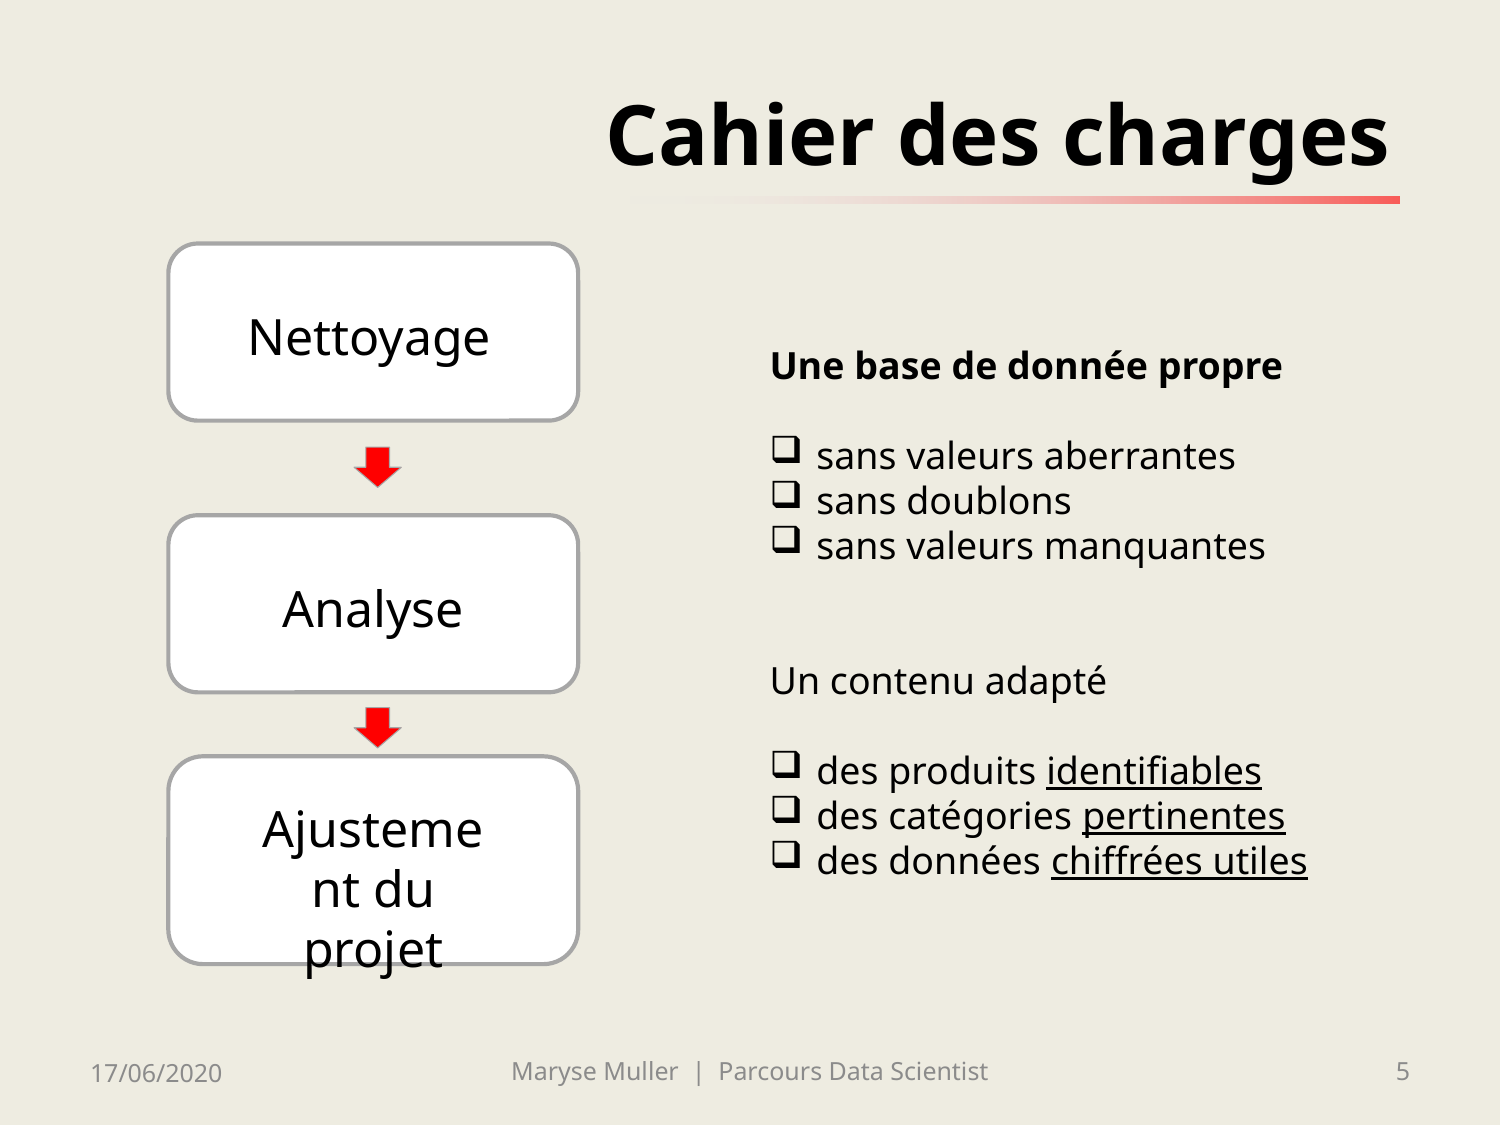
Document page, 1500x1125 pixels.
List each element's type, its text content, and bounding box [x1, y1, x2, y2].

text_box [168, 514, 579, 693]
text_box [352, 445, 404, 490]
text_box Une base de donnée propre sans valeurs aberrantes sans doublons sans valeurs manquantes Un contenu adapté des produits identifiables des catégories pertinentes des données chiffrées utiles [754, 334, 1400, 890]
title Cahier des charges [177, 45, 1406, 220]
text_box [625, 194, 1402, 206]
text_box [168, 756, 579, 965]
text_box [168, 243, 579, 421]
text_box [352, 705, 404, 750]
footer Maryse Muller | Parcours Data Scientist [472, 1042, 1028, 1103]
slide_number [75, 1042, 425, 1103]
slide_number 5 [1074, 1042, 1425, 1103]
